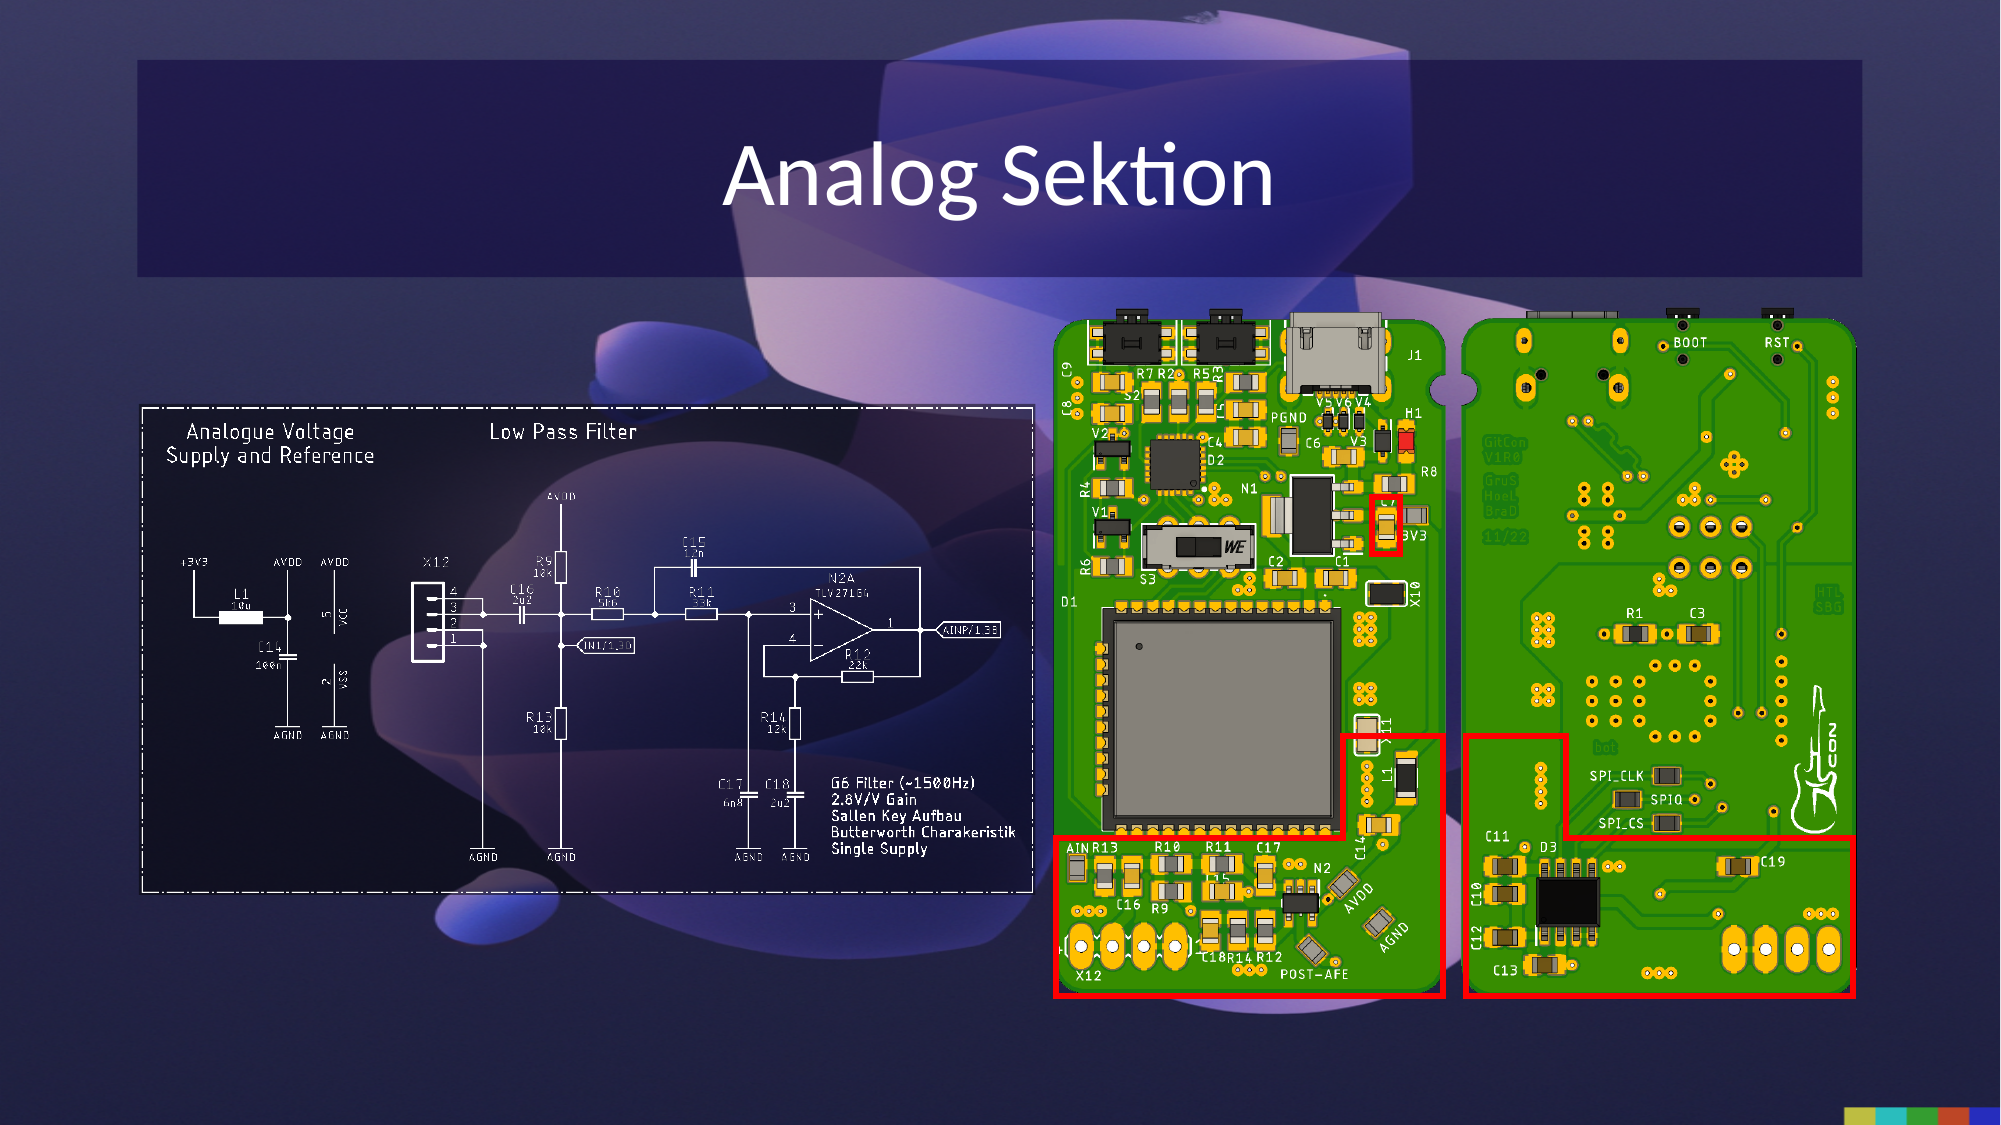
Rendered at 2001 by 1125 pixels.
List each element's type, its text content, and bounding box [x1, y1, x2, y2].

picture [0, 0, 2001, 1125]
text_box Analog Sektion [137, 59, 1863, 278]
